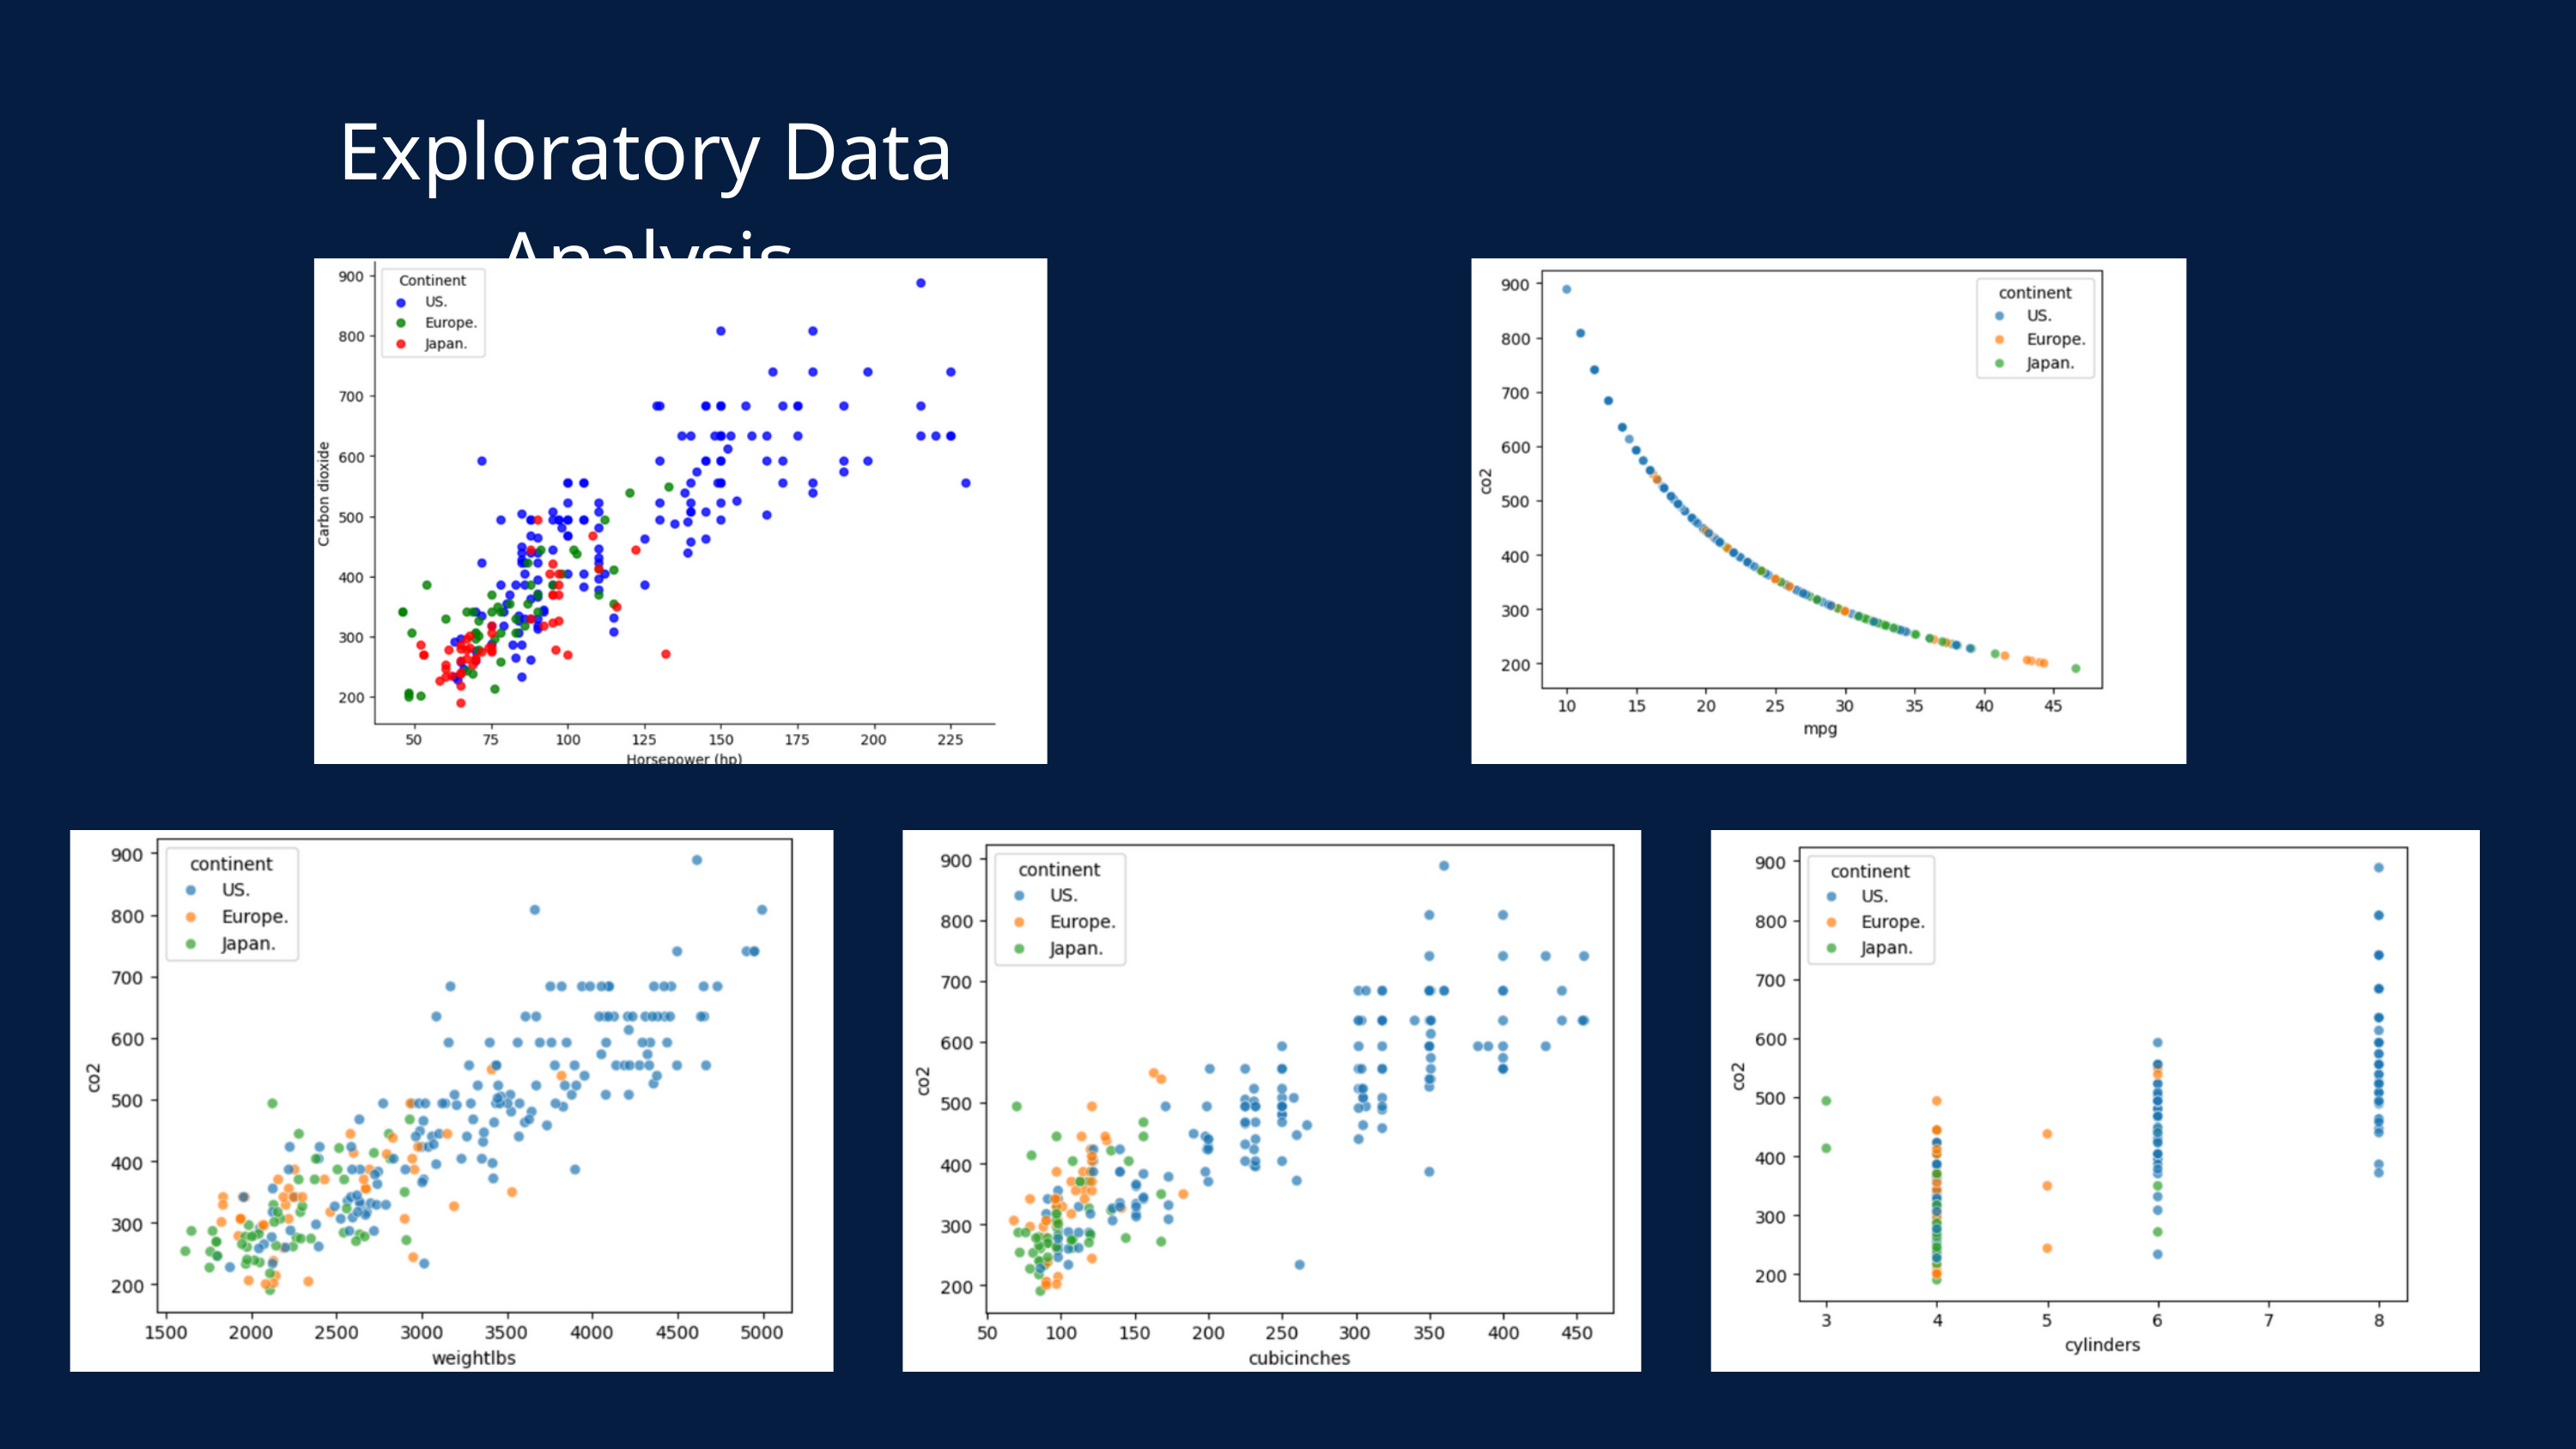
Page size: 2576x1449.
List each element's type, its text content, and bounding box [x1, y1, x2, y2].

text_box [1710, 830, 2480, 1372]
text_box [313, 305, 1048, 764]
text_box [1471, 258, 2187, 764]
text_box [70, 830, 834, 1372]
text_box [902, 830, 1642, 1372]
text_box Exploratory Data Analysis [185, 87, 1107, 305]
